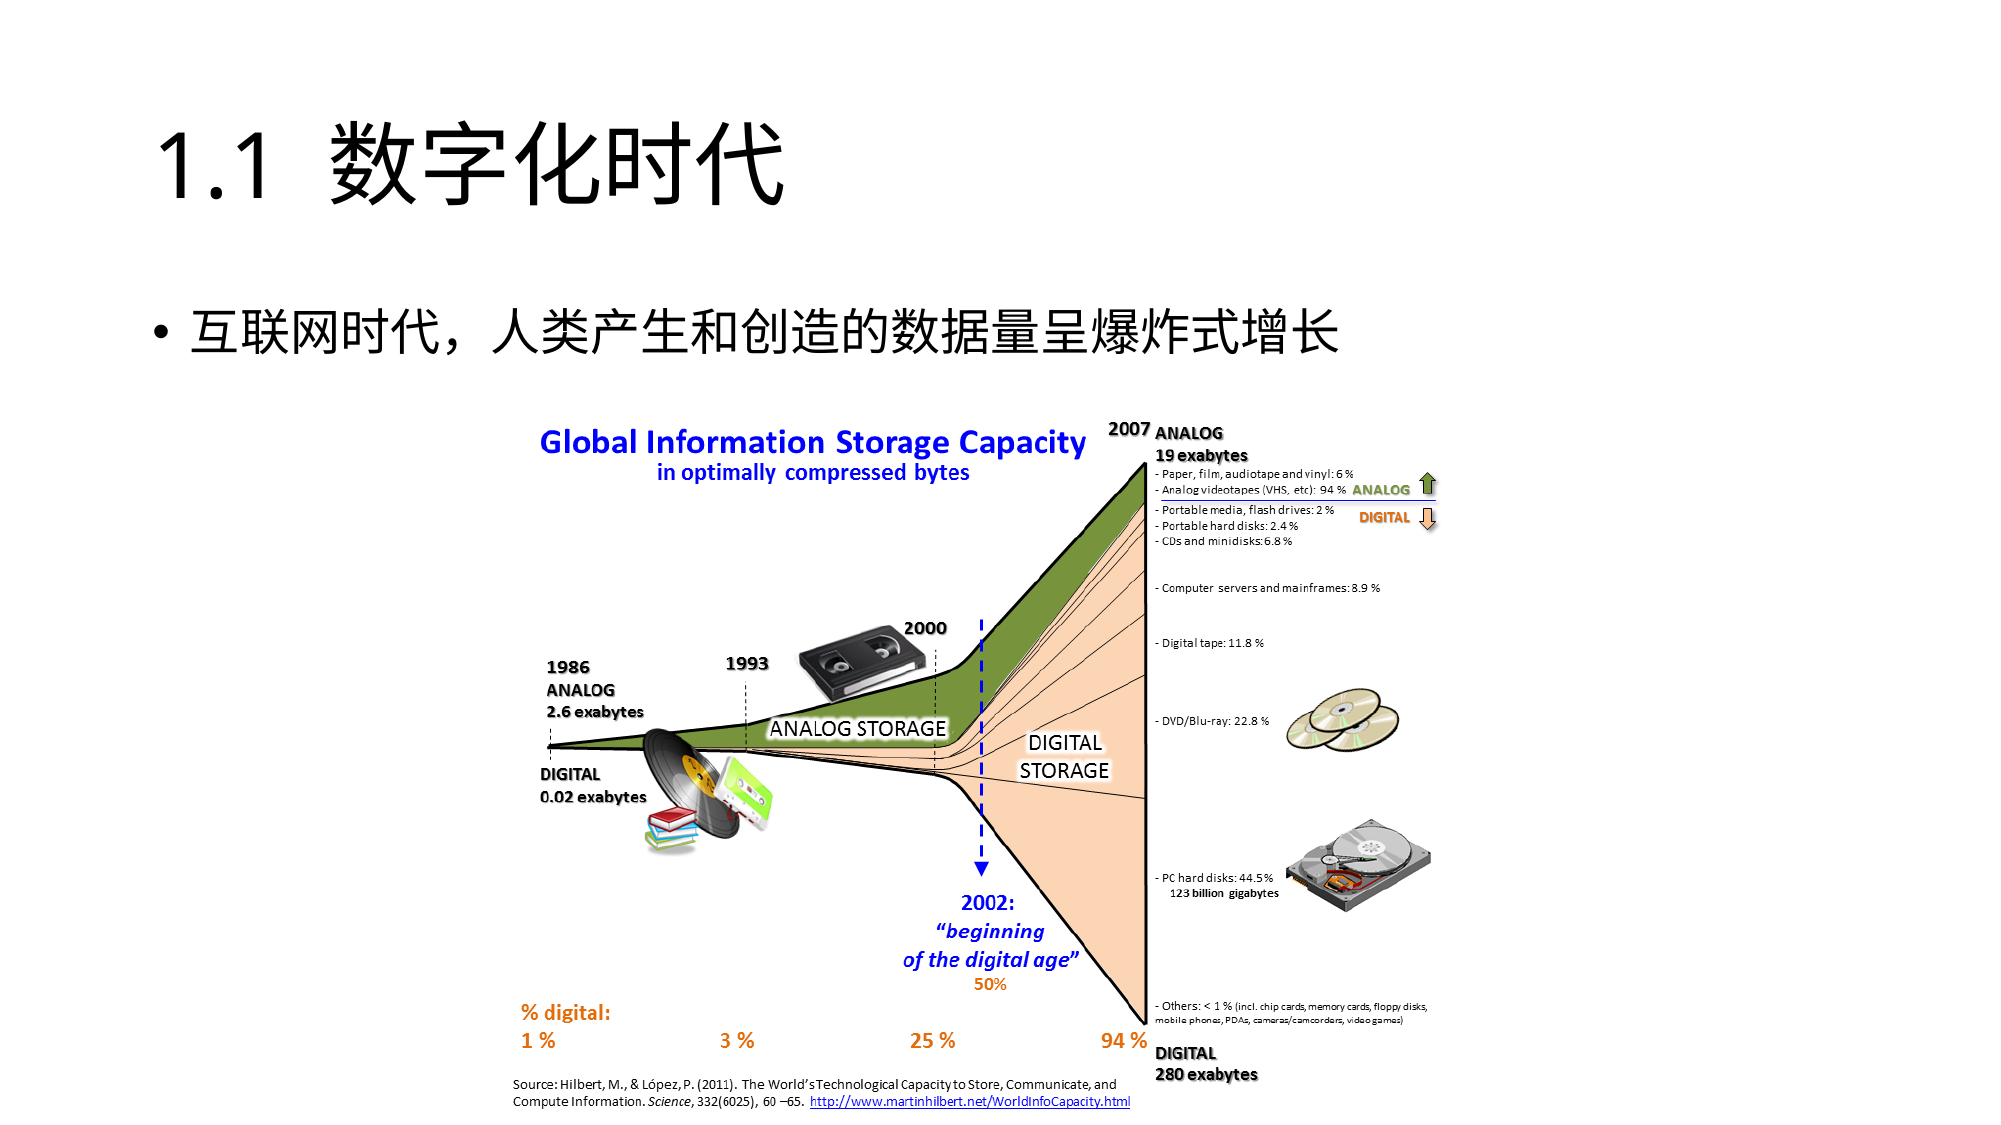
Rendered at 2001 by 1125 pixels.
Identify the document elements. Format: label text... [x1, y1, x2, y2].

picture [503, 405, 1442, 1110]
list 互联网时代，人类产生和创造的数据量呈爆炸式增长 [137, 299, 1863, 1014]
title 1.1 数字化时代 [137, 59, 1863, 278]
